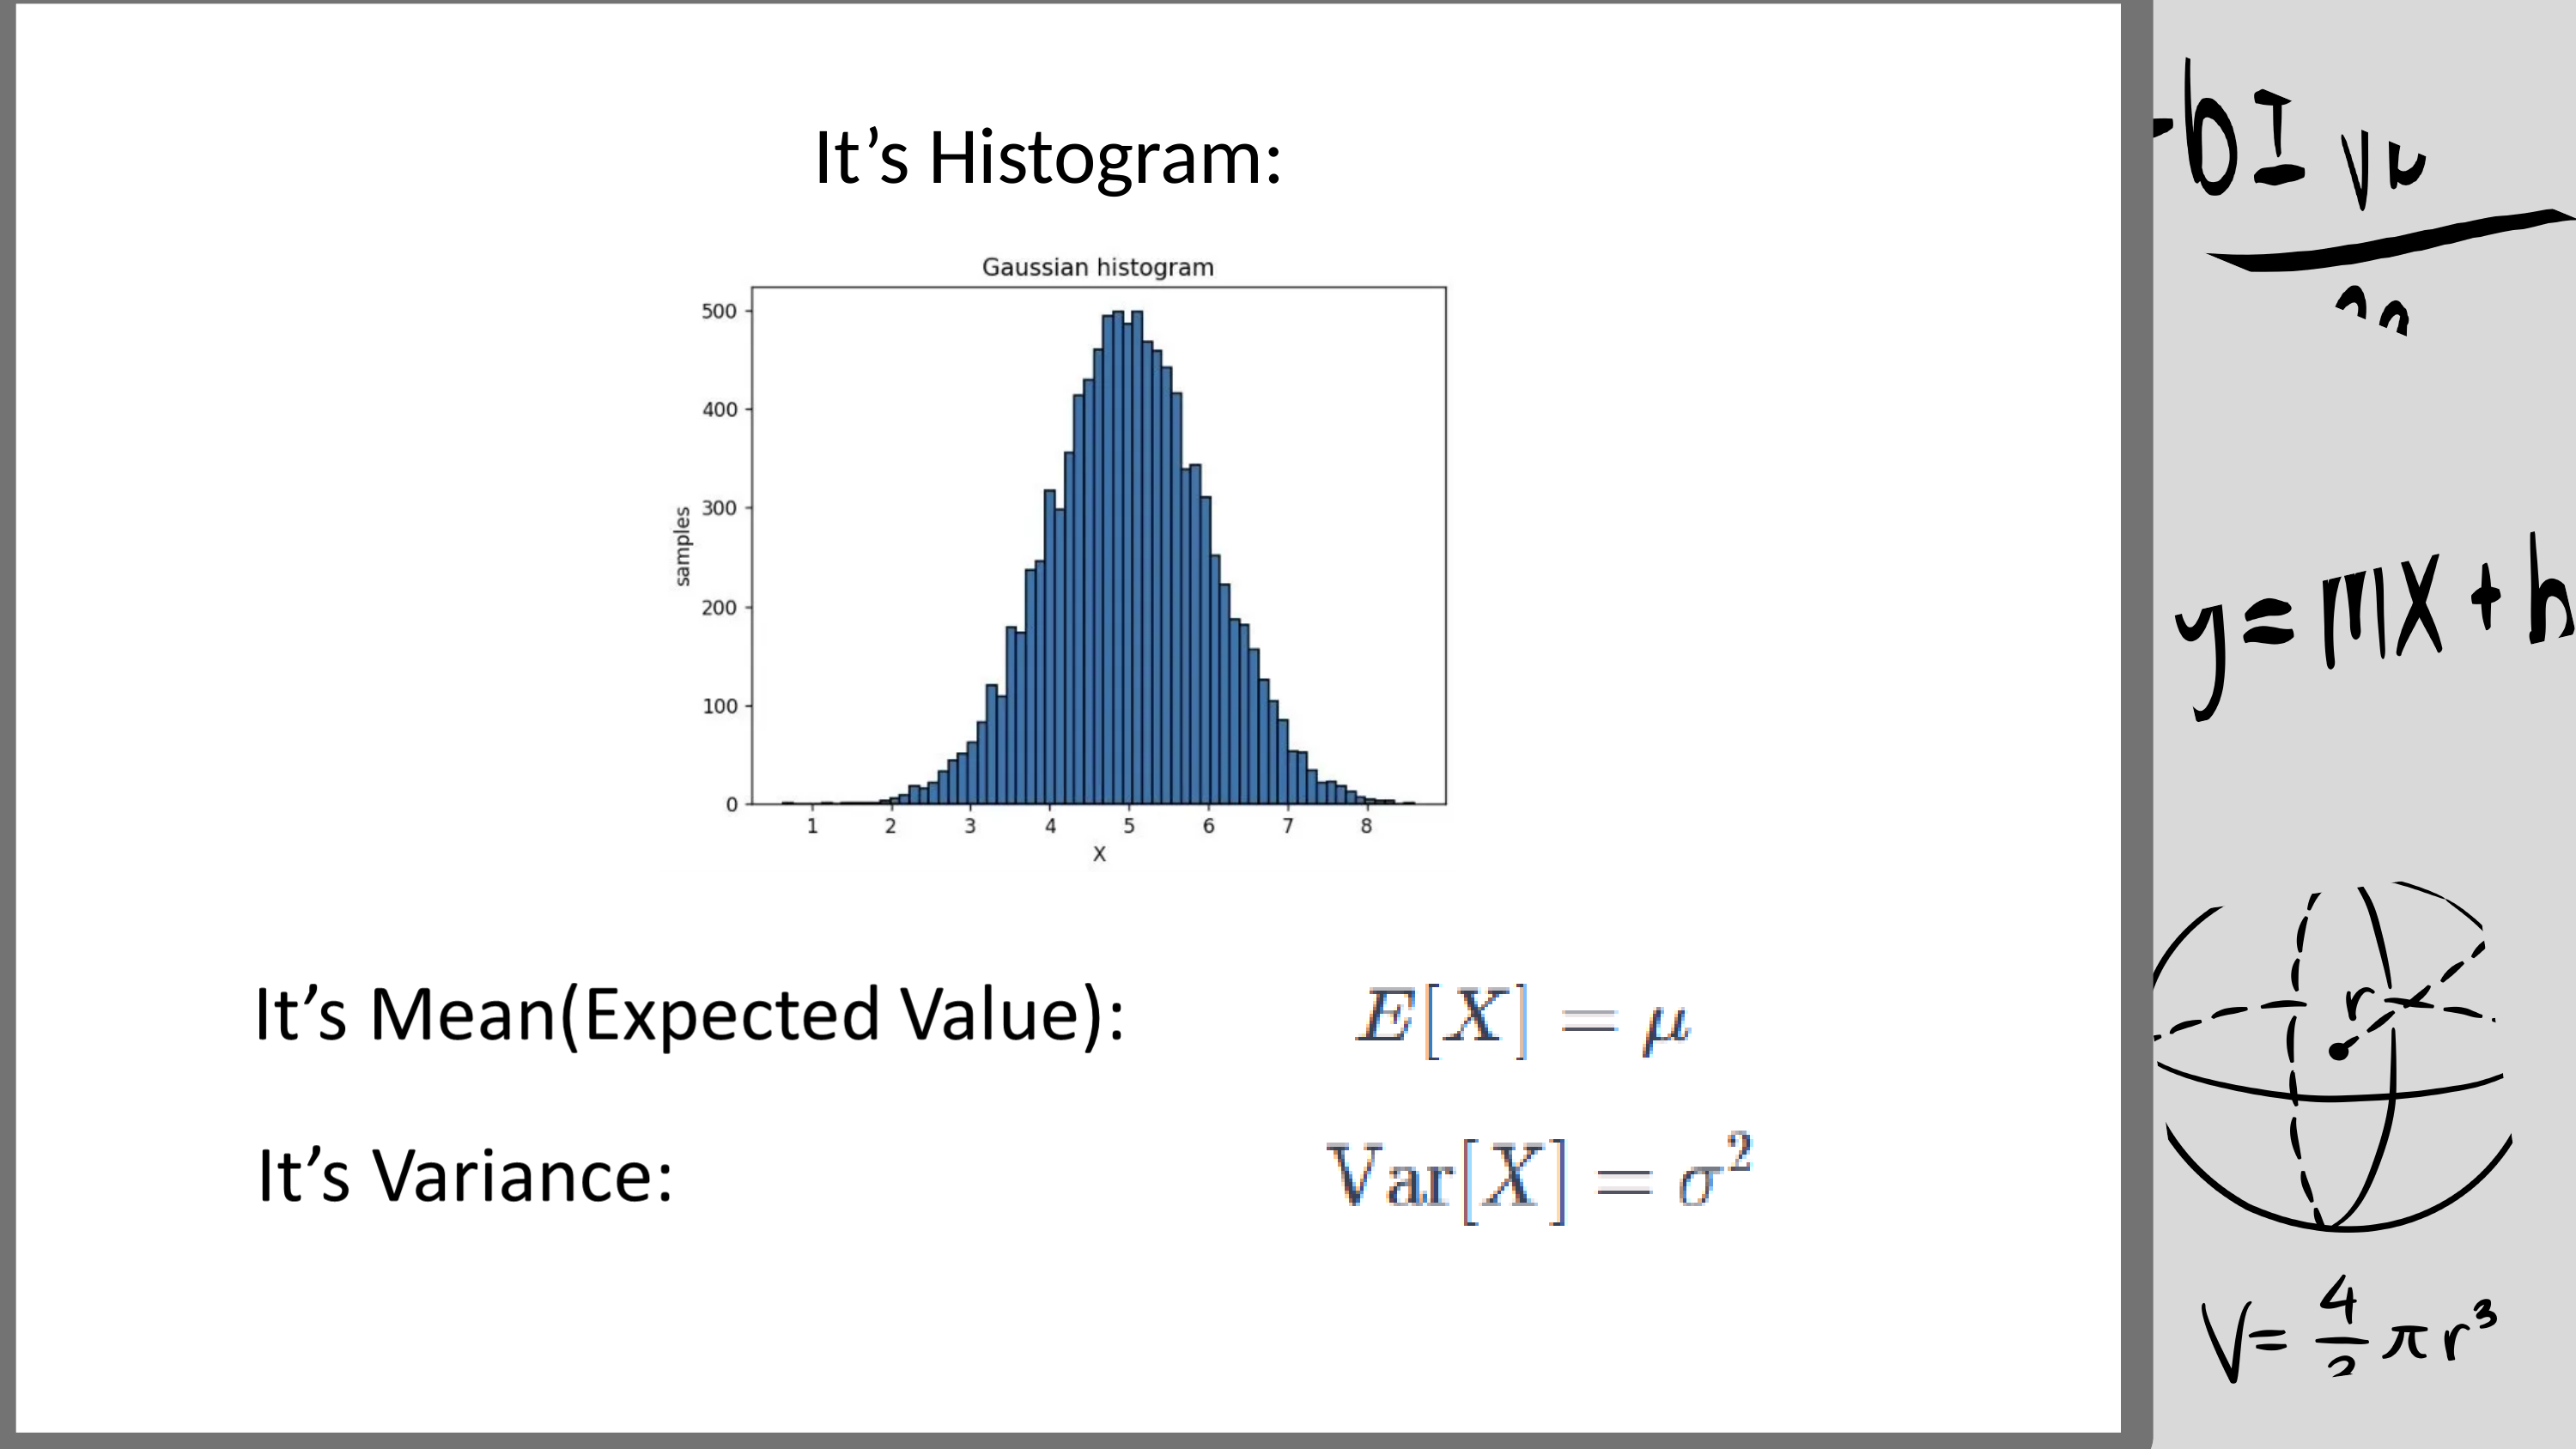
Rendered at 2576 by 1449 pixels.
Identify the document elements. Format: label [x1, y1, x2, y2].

picture [1321, 955, 1703, 1084]
text_box [2154, 44, 2576, 397]
picture [659, 215, 1456, 872]
picture [204, 938, 1769, 1271]
text_box [2154, 870, 2542, 1396]
text_box [0, 0, 2138, 1449]
text_box [2172, 527, 2576, 723]
